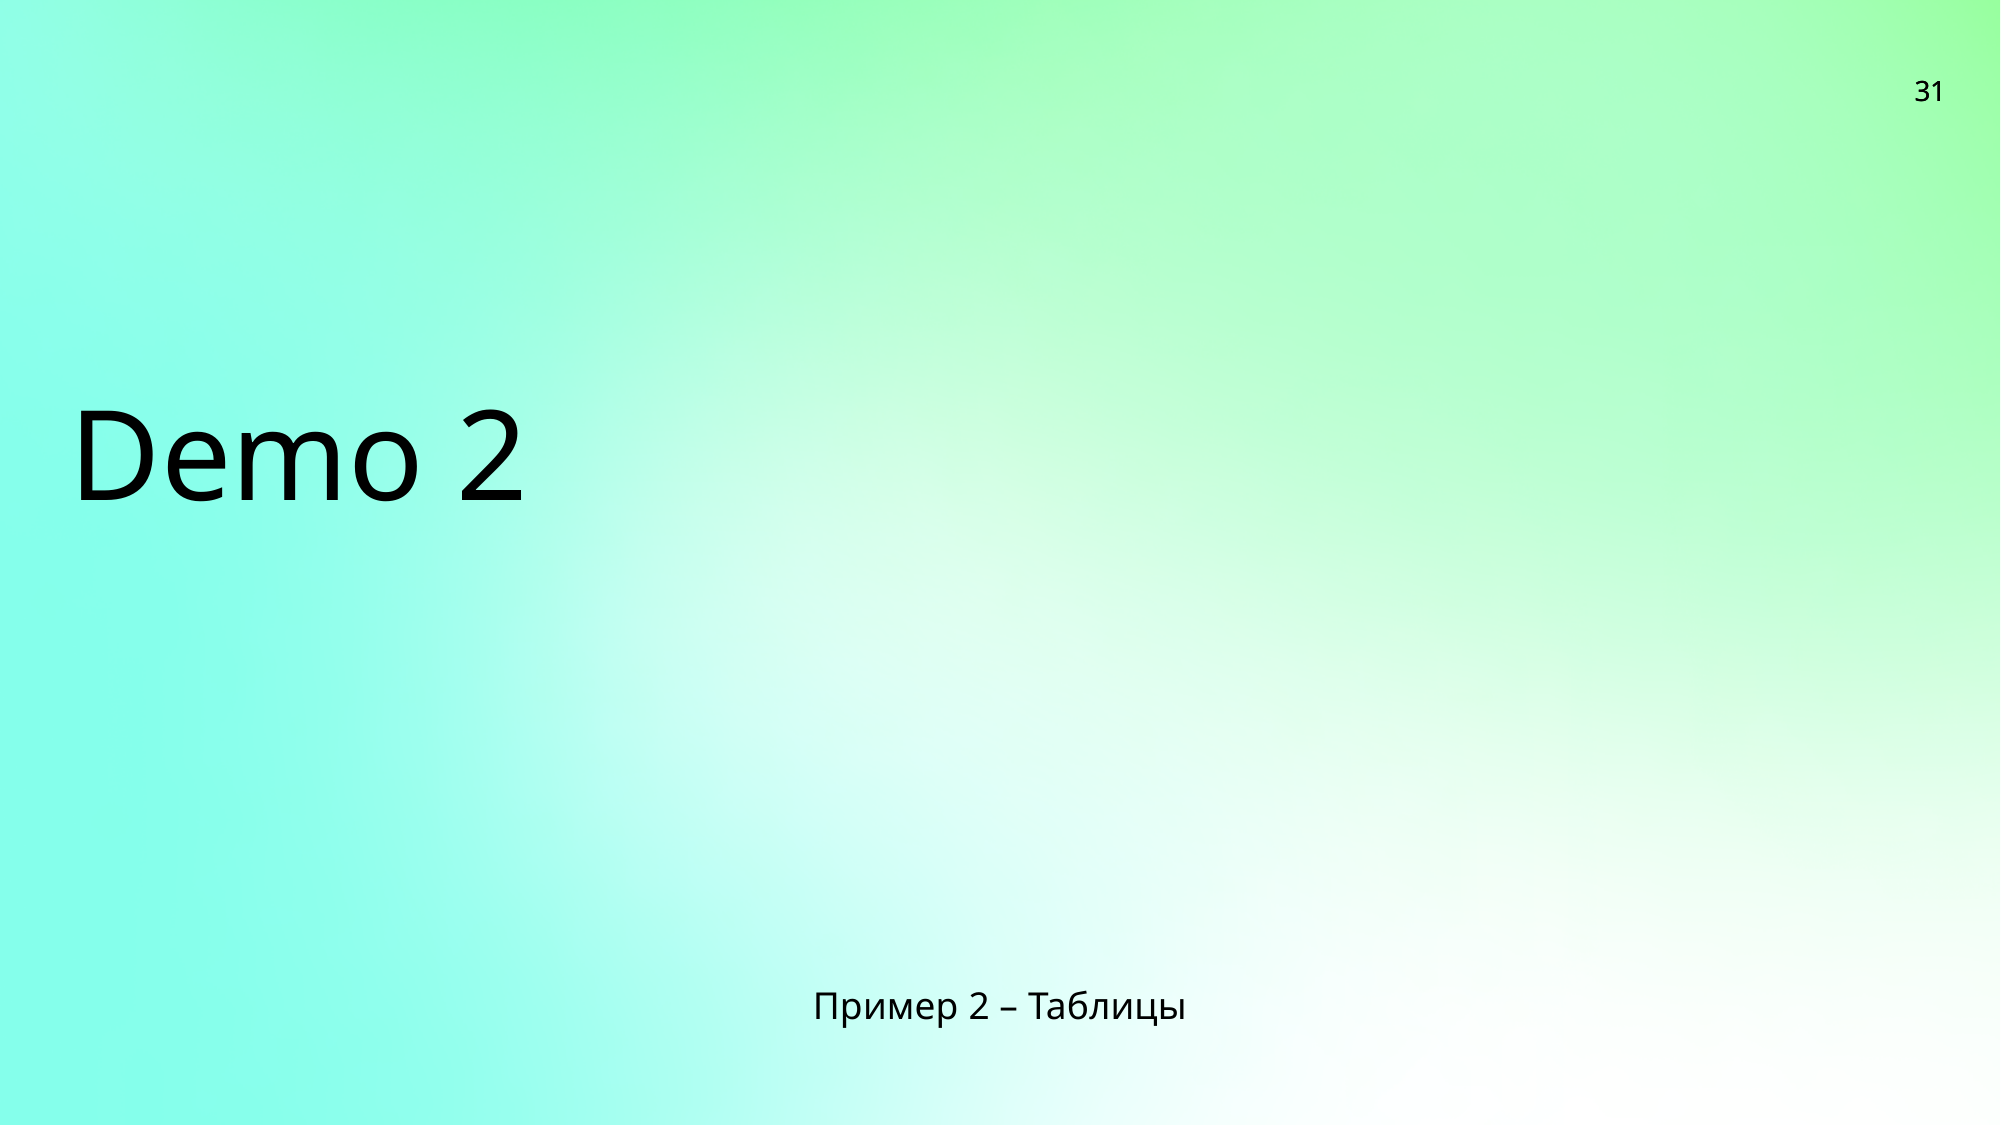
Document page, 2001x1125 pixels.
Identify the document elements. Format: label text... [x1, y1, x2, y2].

title Demo 2 [55, 129, 1945, 791]
list Пример 2 – Таблицы [54, 979, 1946, 1036]
picture [0, 0, 2001, 1125]
